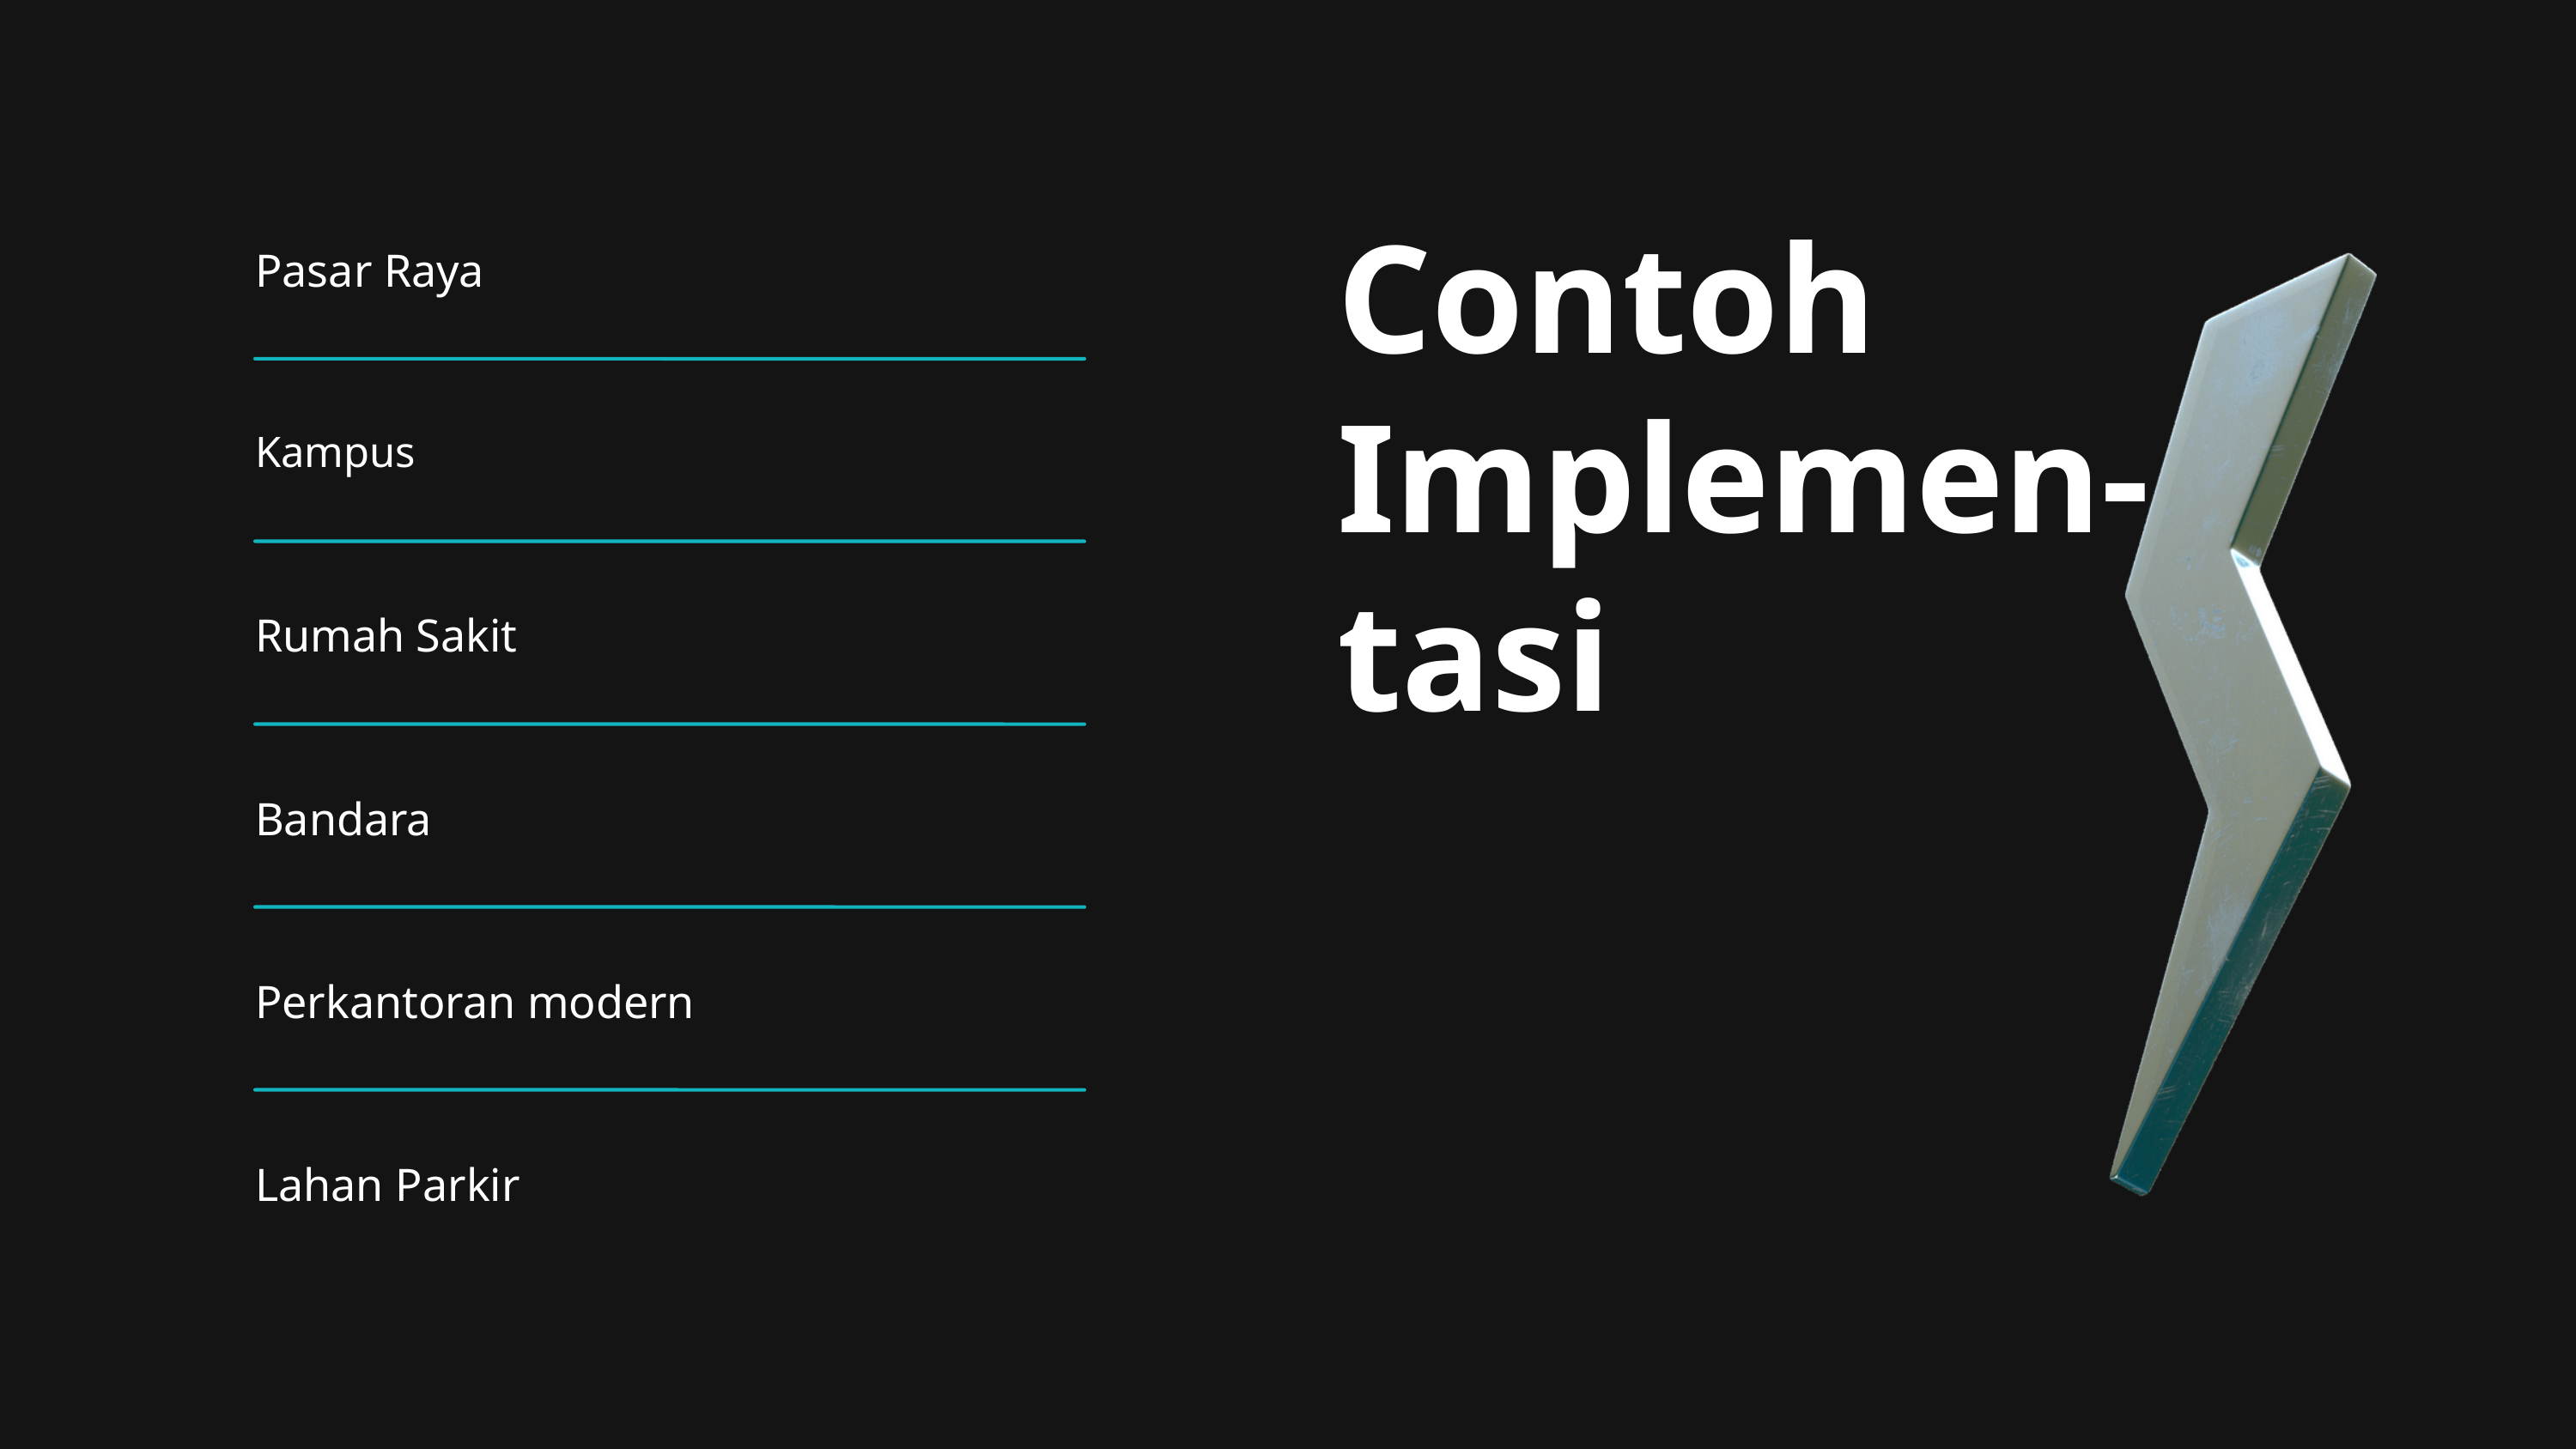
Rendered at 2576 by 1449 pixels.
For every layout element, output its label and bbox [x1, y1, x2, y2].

text_box [2108, 252, 2377, 1197]
text_box [1336, 211, 2172, 931]
text_box [254, 240, 1085, 1208]
